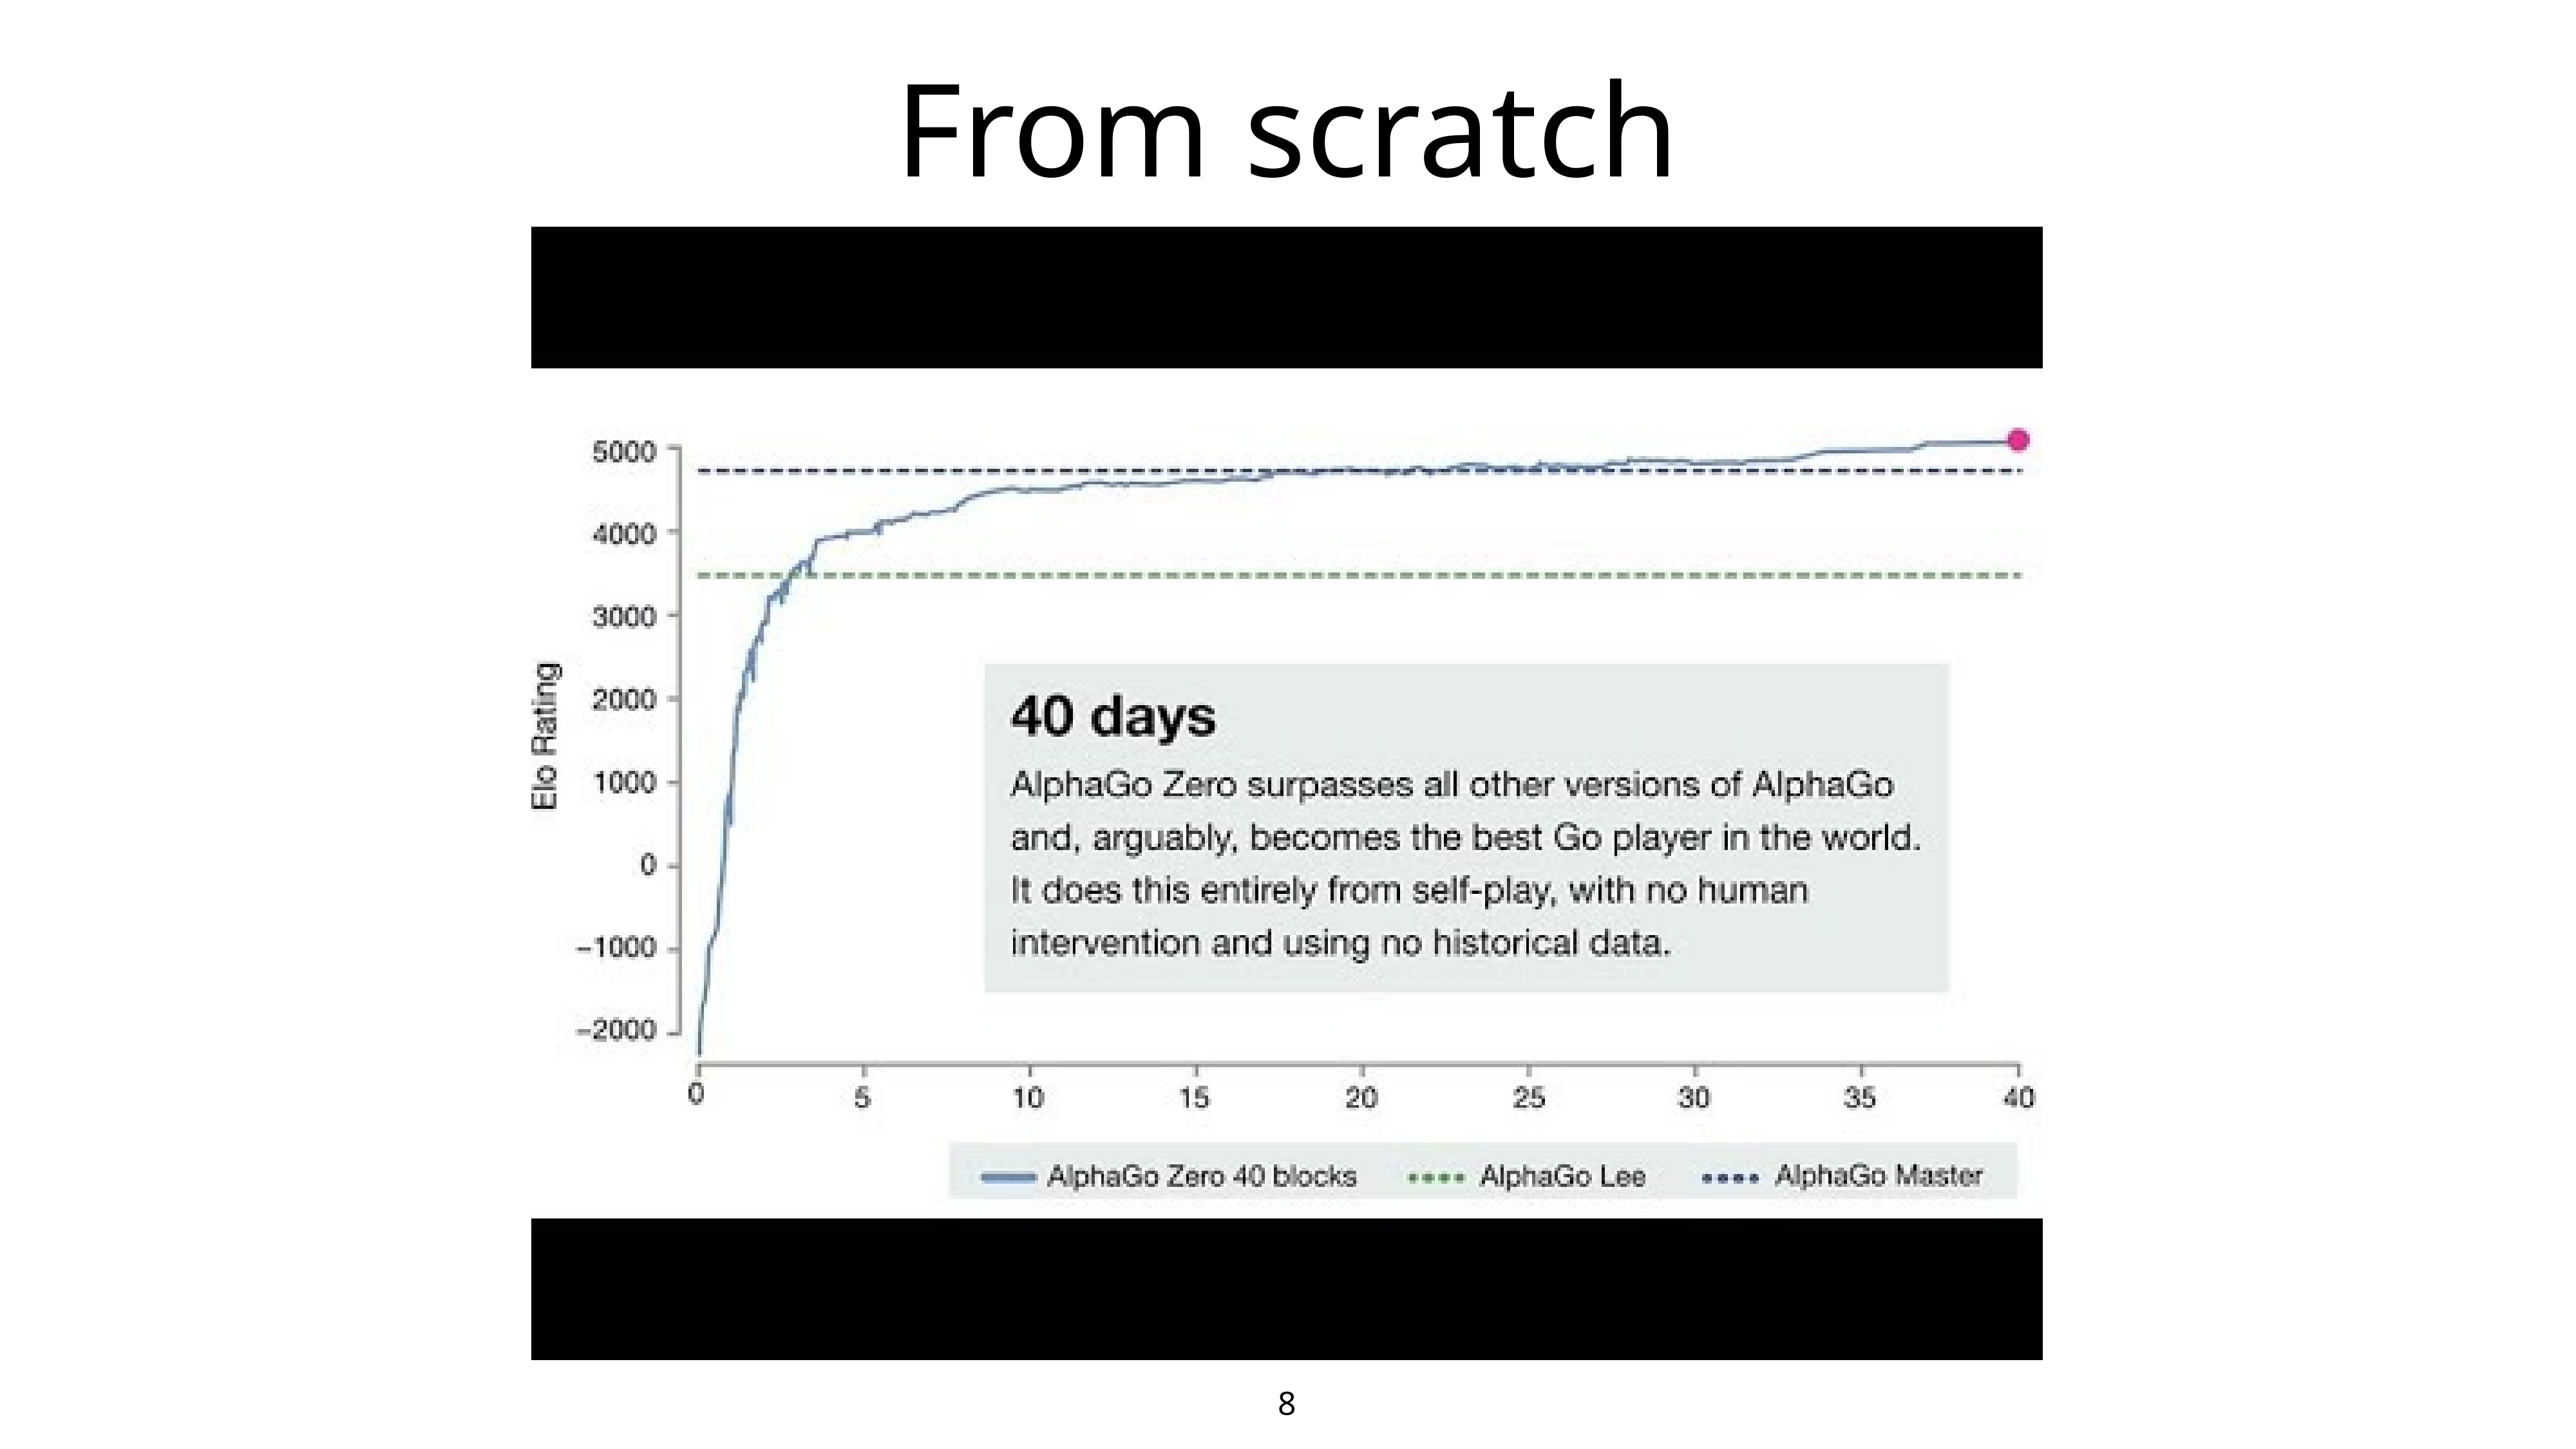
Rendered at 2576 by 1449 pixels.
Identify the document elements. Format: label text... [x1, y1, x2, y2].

picture [531, 226, 2043, 1361]
slide_number ‹#› [1262, 1375, 1312, 1428]
text_box From scratch [556, 38, 2018, 212]
